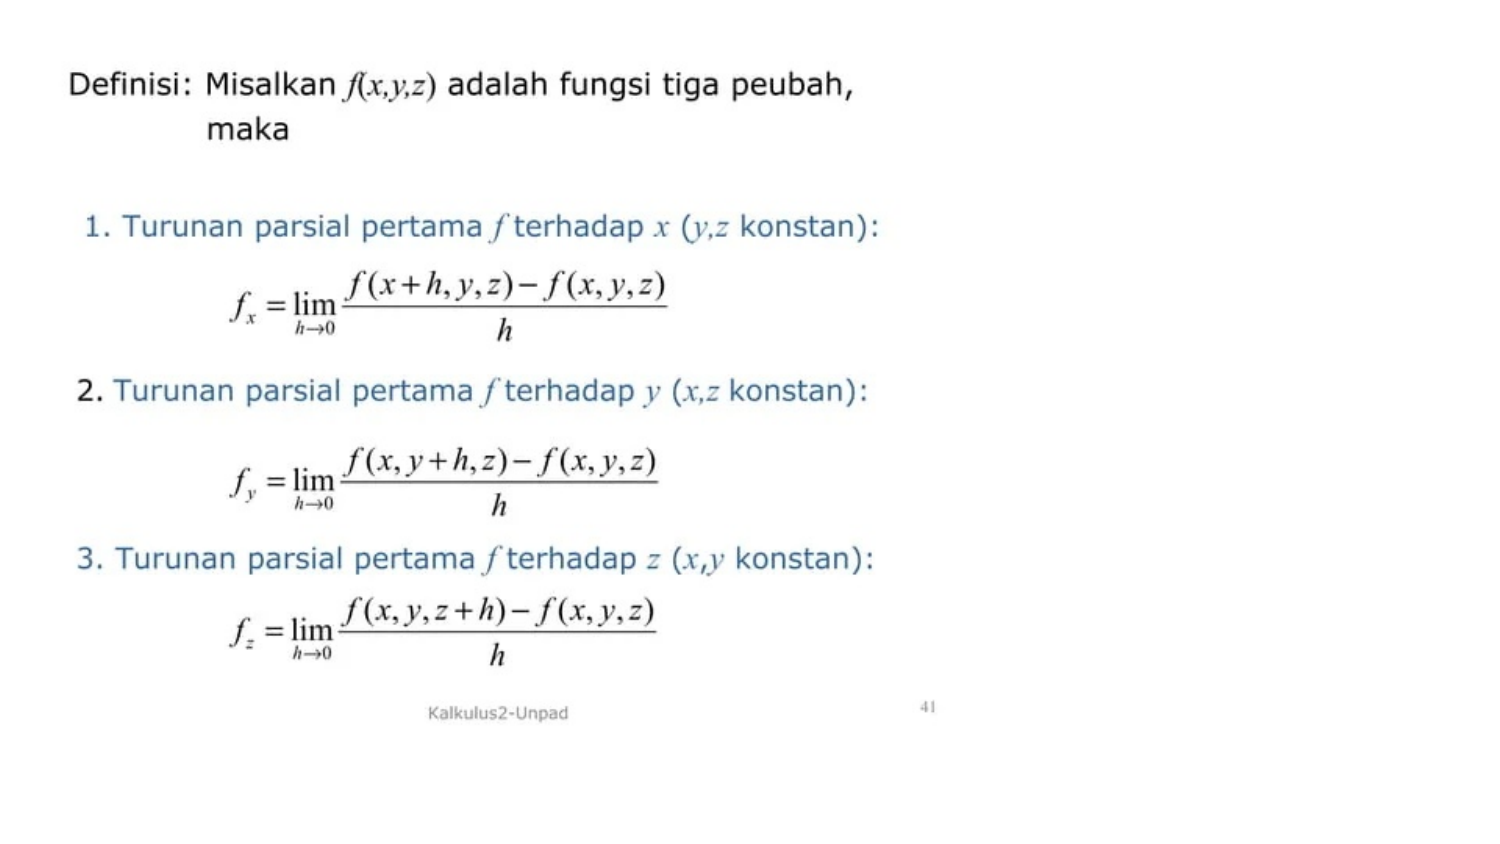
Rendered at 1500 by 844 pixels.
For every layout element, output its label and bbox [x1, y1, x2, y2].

picture [0, 0, 997, 748]
